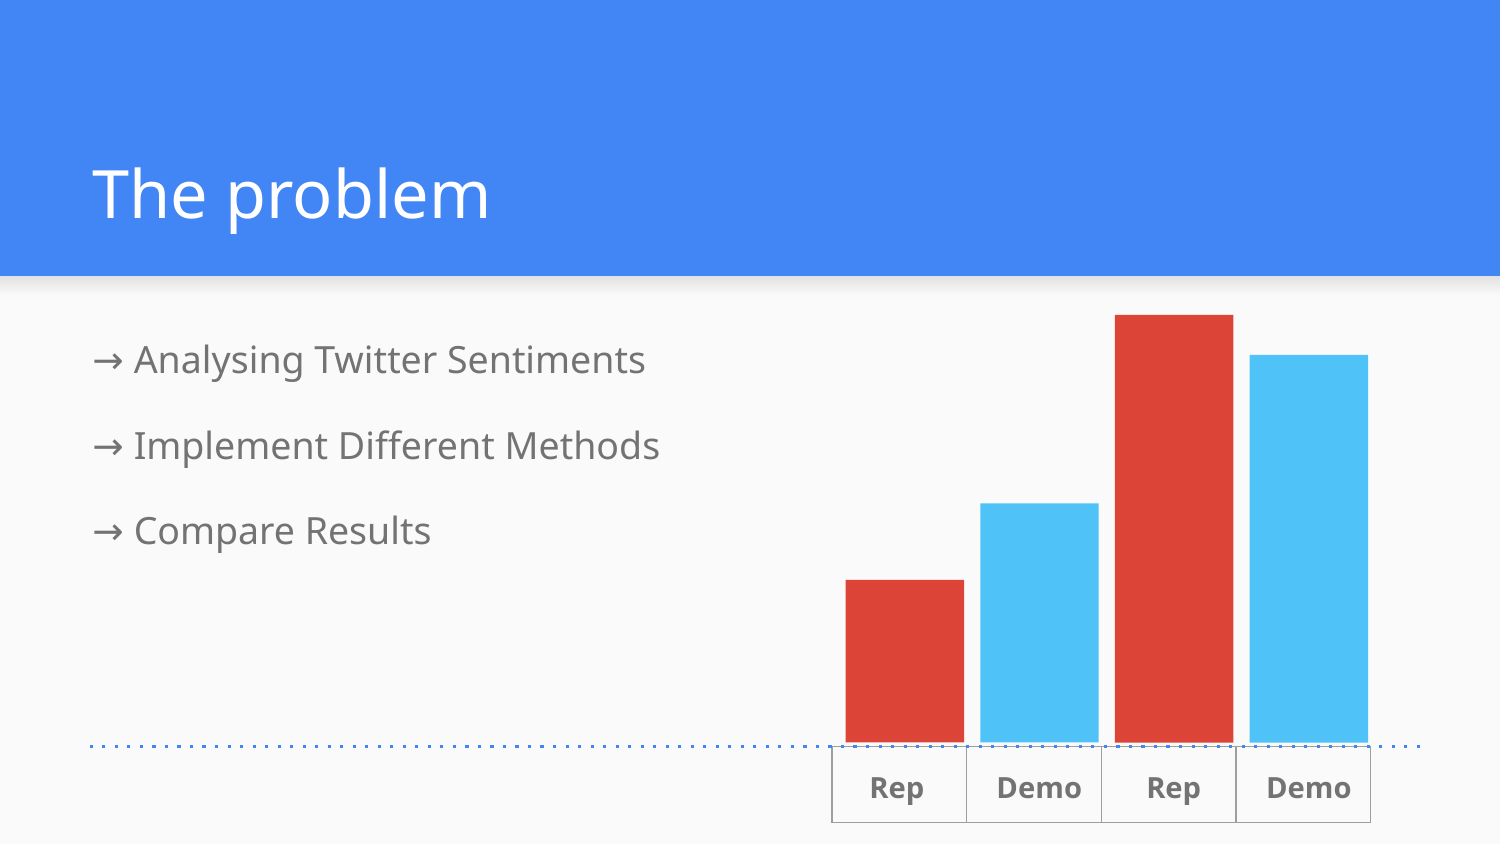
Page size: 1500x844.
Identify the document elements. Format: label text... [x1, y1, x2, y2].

text_box [845, 579, 965, 743]
text_box [1114, 314, 1234, 743]
table_header Demo [967, 756, 1101, 822]
text_box [1249, 354, 1369, 743]
list → Analysing Twitter Sentiments → Implement Different Methods → Compare Results [77, 314, 815, 760]
text_box [980, 503, 1099, 743]
table_header Rep [1102, 756, 1235, 822]
table_header Demo [1237, 756, 1370, 822]
table_header Rep [833, 756, 966, 822]
title The problem [77, 121, 1427, 248]
